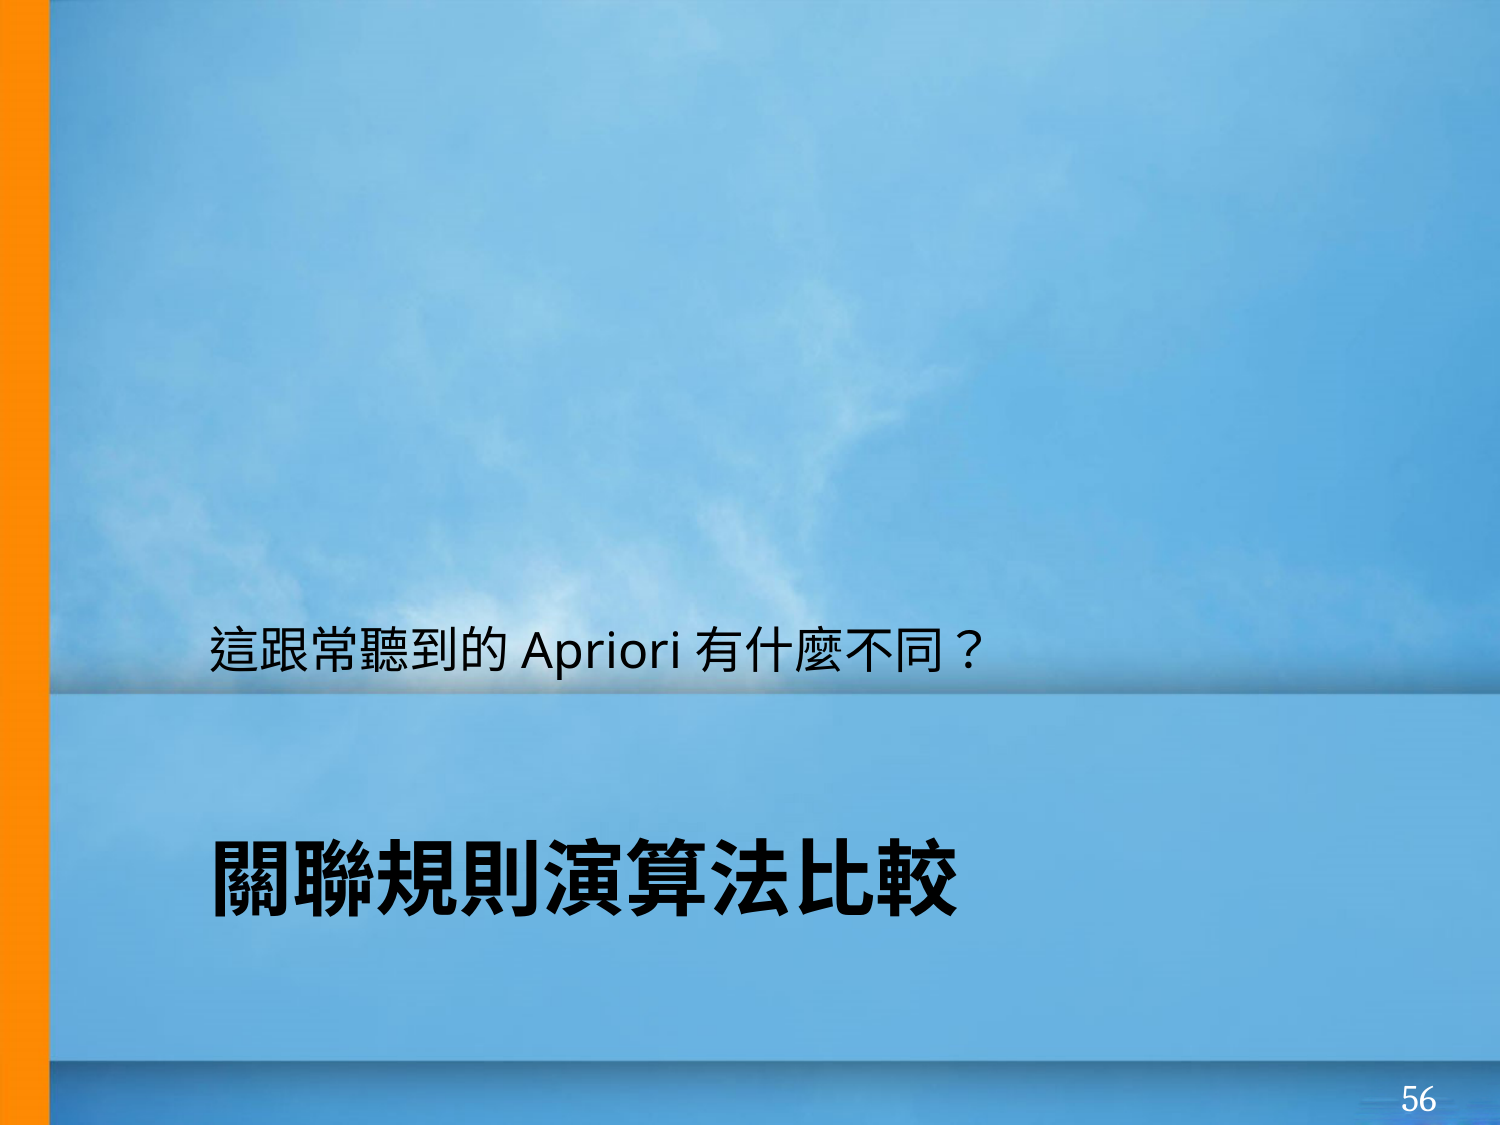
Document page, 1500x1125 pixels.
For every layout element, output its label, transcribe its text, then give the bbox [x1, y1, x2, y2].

slide_number ‹#› [1350, 1074, 1488, 1118]
title 關聯規則演算法比較 [194, 693, 1422, 1060]
subtitle 這跟常聽到的Apriori有什麼不同？ [194, 549, 1024, 694]
picture [0, 0, 1500, 1125]
